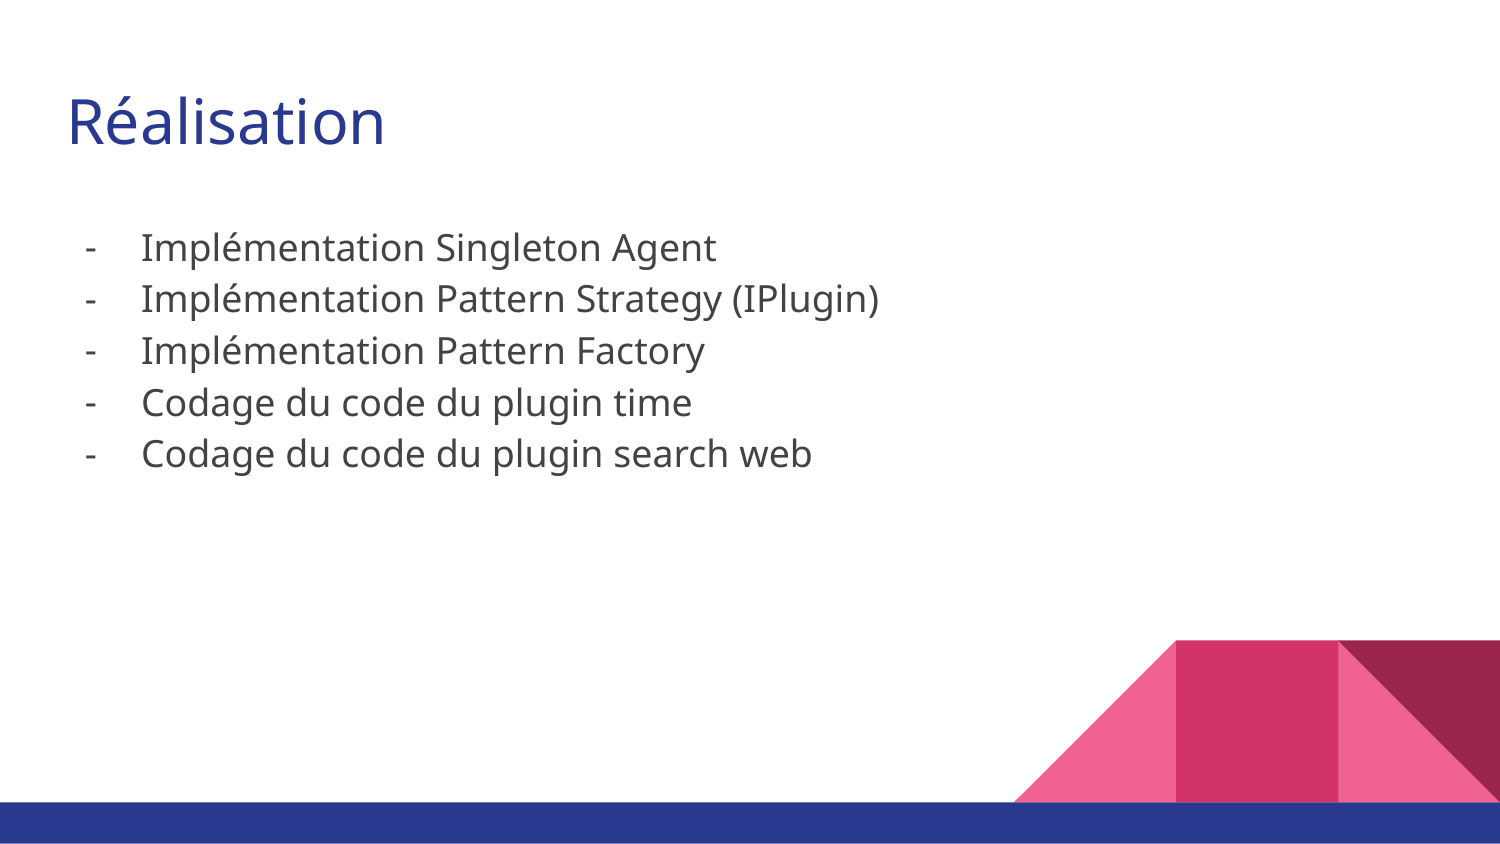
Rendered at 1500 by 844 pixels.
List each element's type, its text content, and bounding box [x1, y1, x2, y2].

list Implémentation Singleton Agent Implémentation Pattern Strategy (IPlugin) Implémentation Pattern Factory Codage du code du plugin time Codage du code du plugin search web [51, 201, 1449, 750]
title Réalisation [51, 67, 1449, 167]
